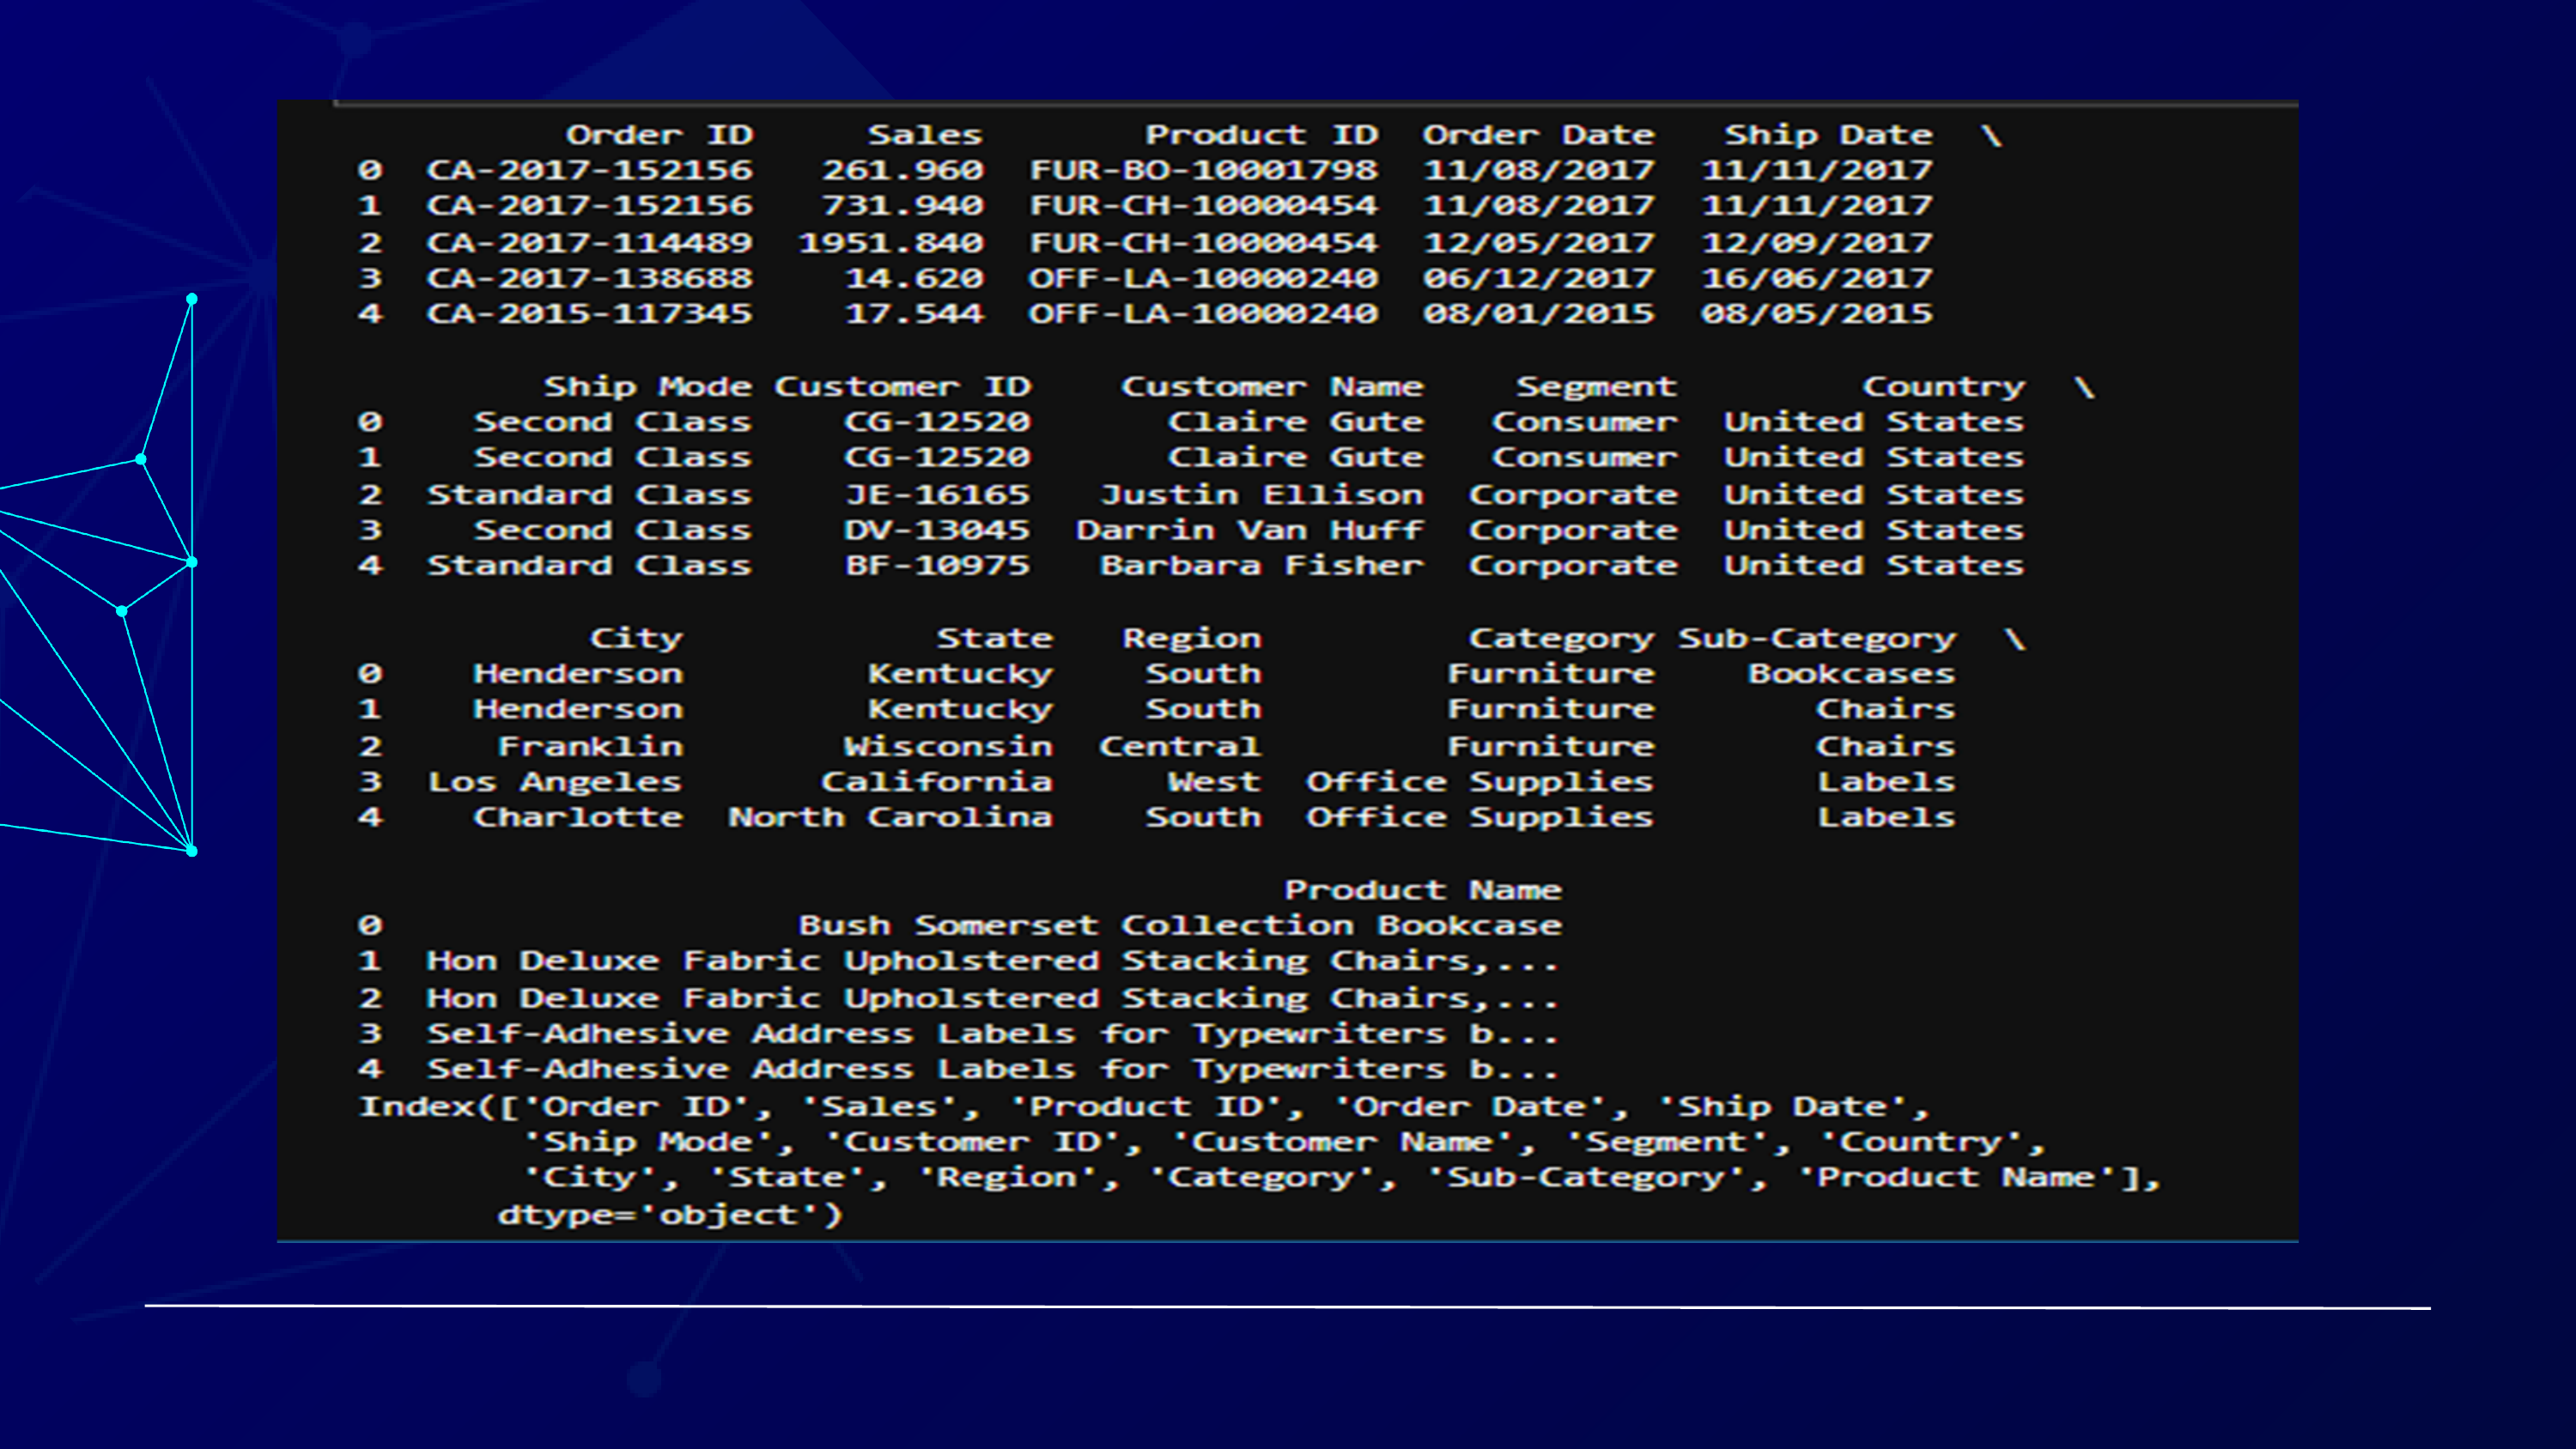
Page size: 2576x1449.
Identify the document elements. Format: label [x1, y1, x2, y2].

text_box [0, 0, 902, 1449]
text_box [0, 293, 197, 858]
text_box [276, 100, 2300, 1243]
